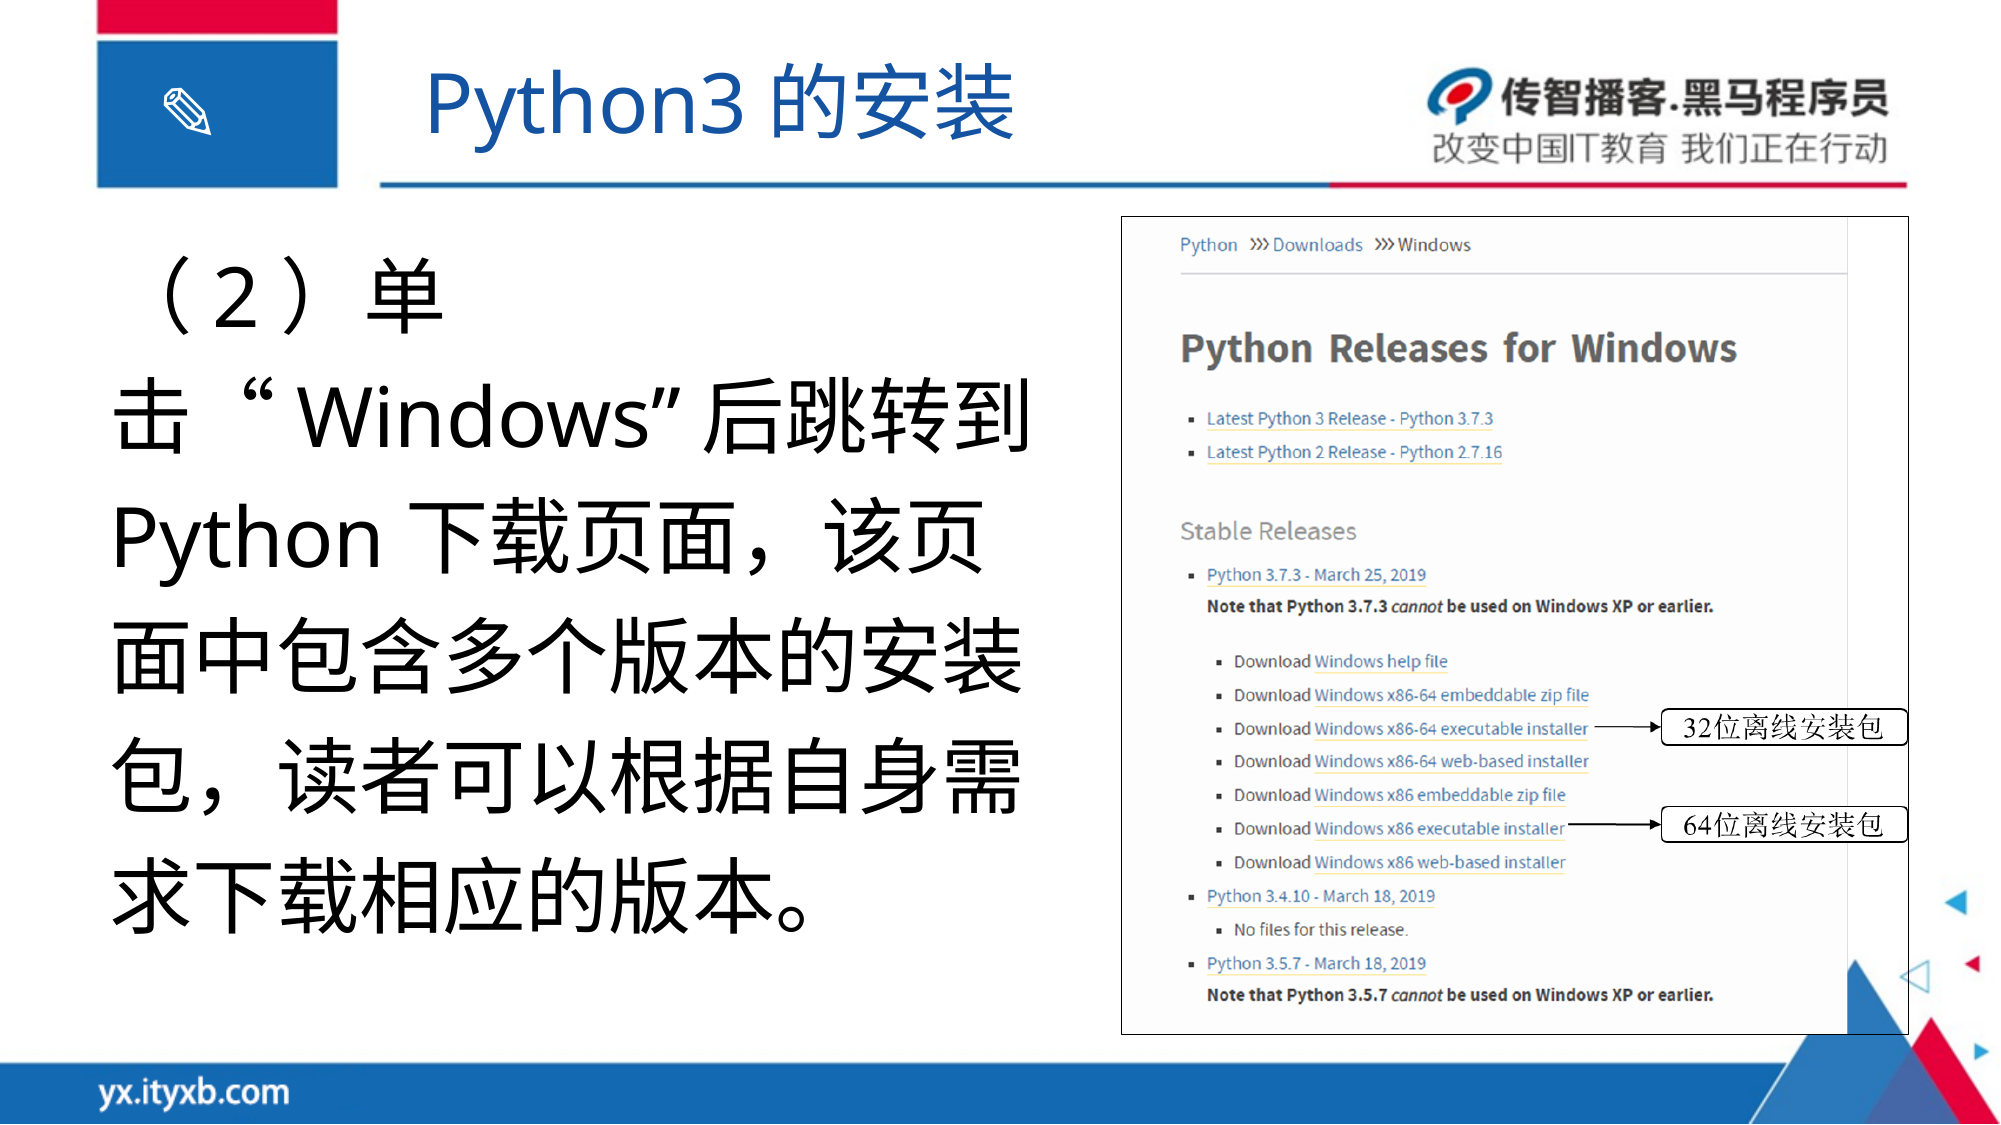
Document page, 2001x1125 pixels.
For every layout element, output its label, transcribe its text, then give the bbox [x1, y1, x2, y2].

text_box Python3的安装 [409, 43, 1292, 158]
text_box （2）单击“Windows”后跳转到Python下载页面，该页面中包含多个版本的安装包，读者可以根据自身需求下载相应的版本。 [94, 216, 1063, 951]
picture [0, 0, 2000, 1124]
